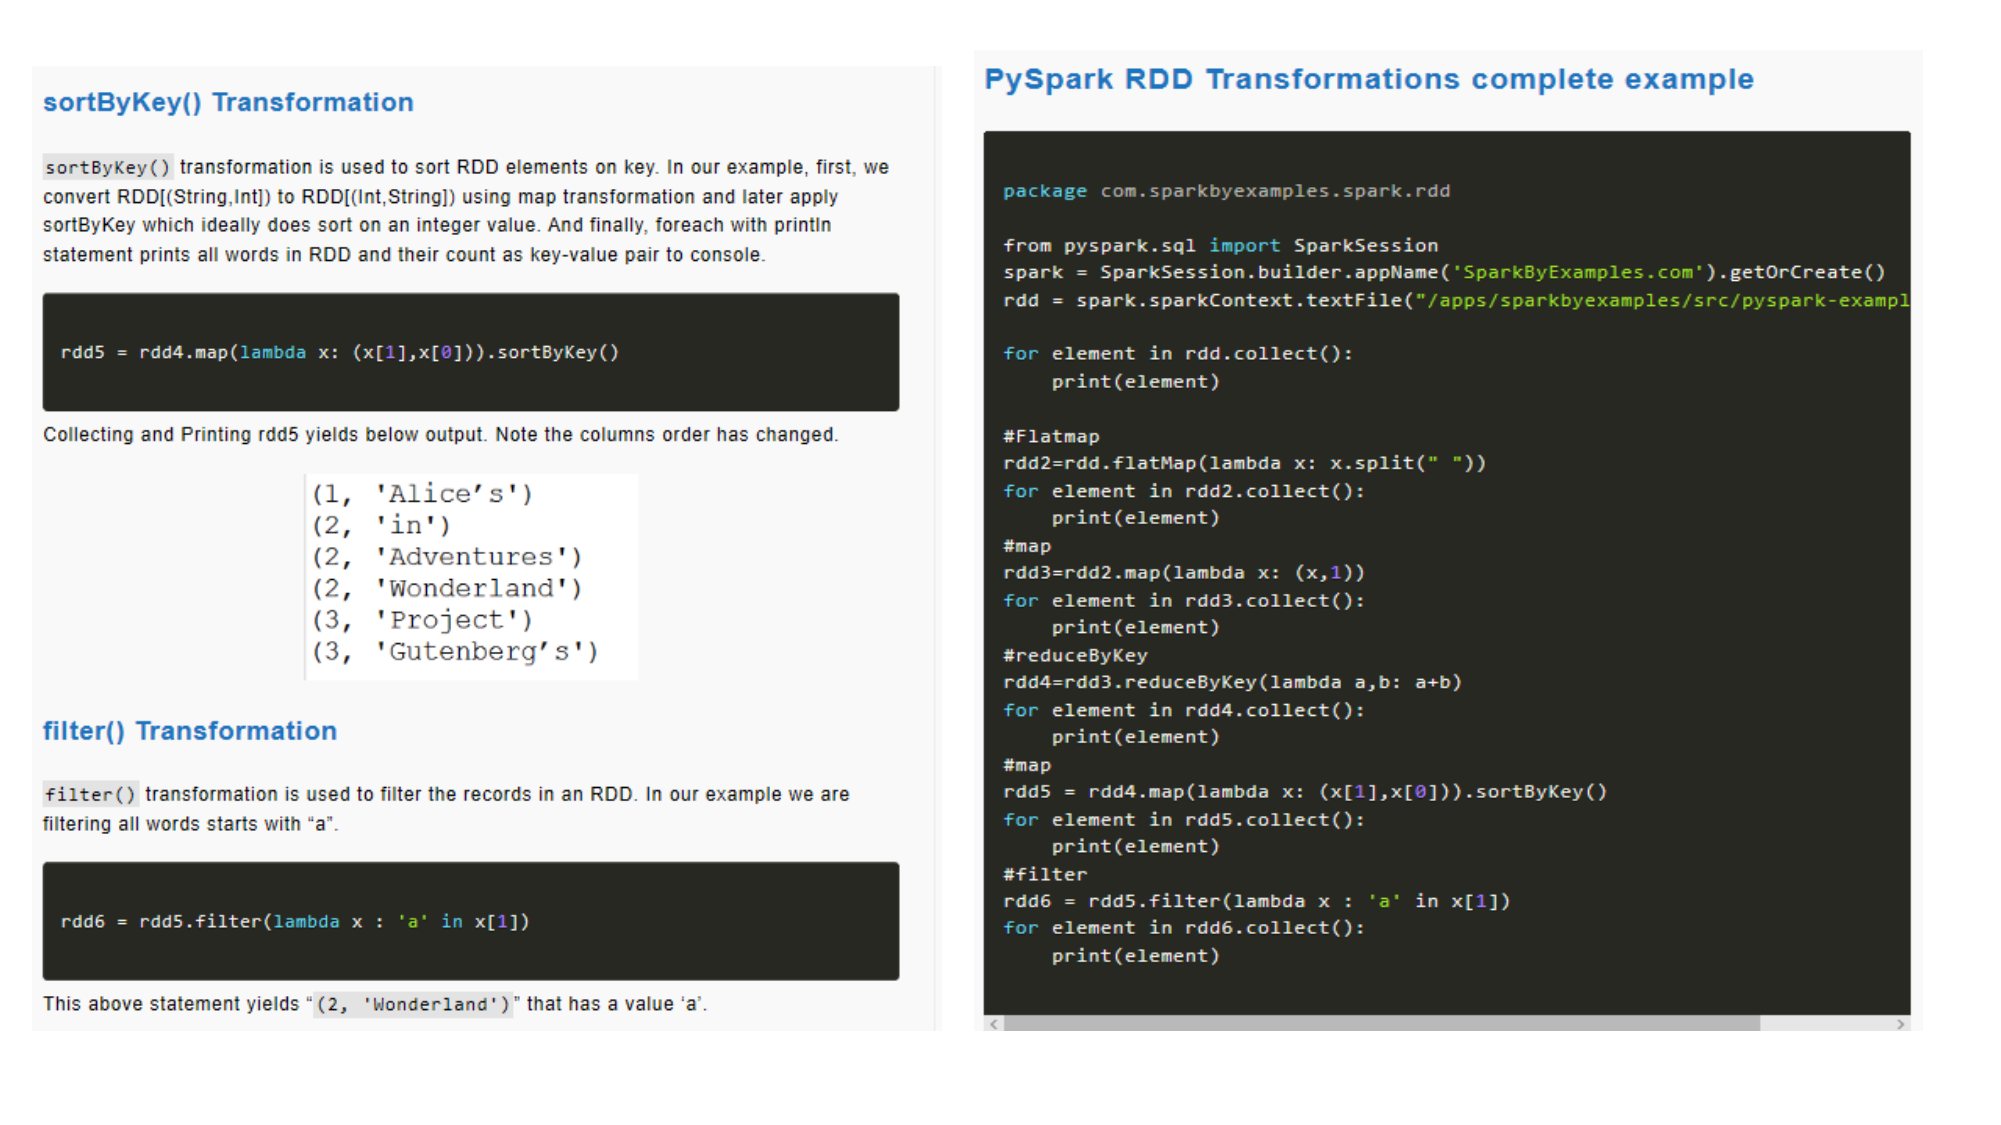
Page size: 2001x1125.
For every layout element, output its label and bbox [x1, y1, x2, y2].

picture [31, 66, 942, 1032]
picture [973, 50, 1923, 1031]
